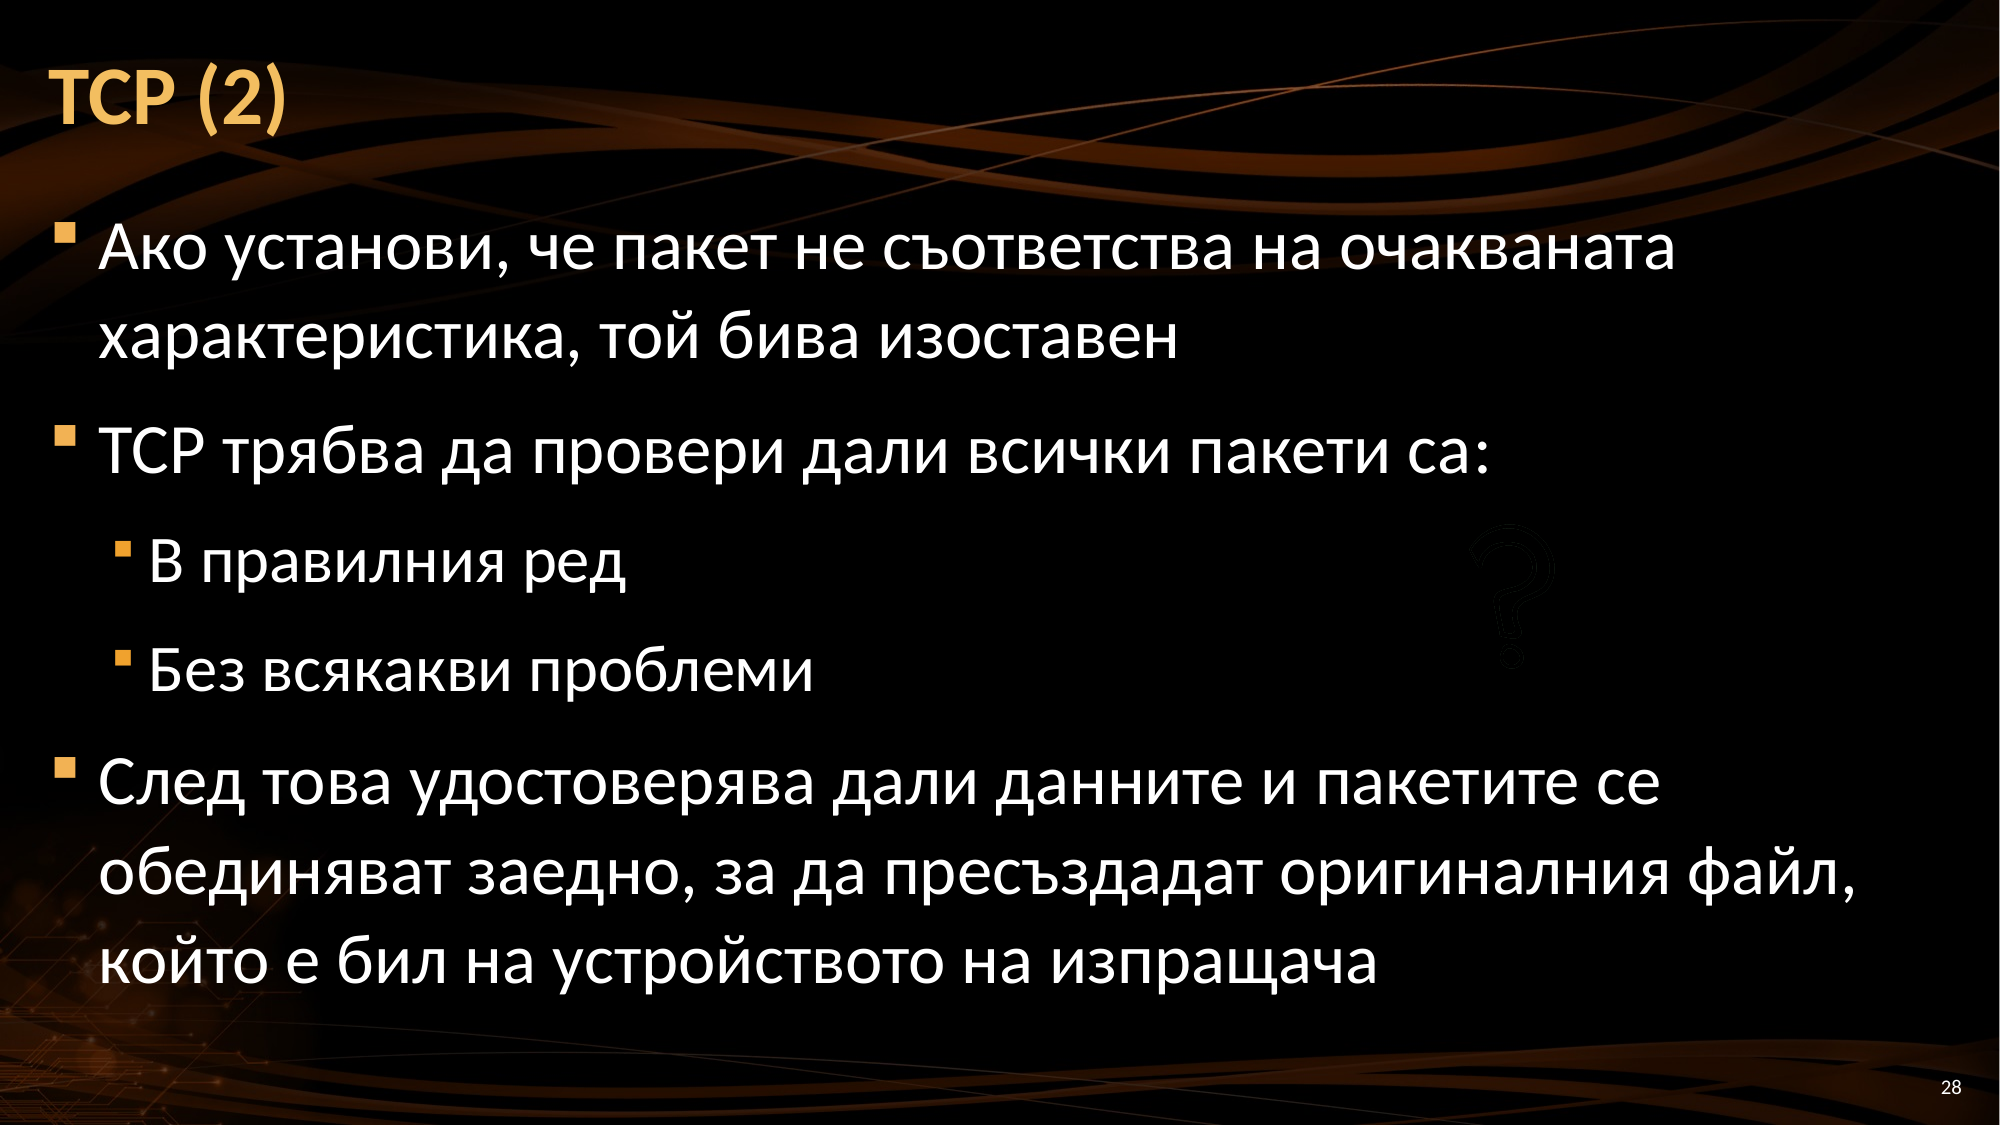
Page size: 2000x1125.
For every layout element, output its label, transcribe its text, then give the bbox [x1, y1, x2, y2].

title TCP (2) [30, 6, 1968, 189]
picture [0, 0, 2000, 1125]
list Ако установи, че пакет не съответства на очакваната характеристика, той бива изоставен TCP трябва да провери дали всички пакети са: В правилния ред Без всякакви проблеми След това удостоверява дали данните и пакетите се обединяват заедно, за да пресъздадат оригиналния файл, който е бил на устройството на изпращача [31, 189, 1968, 1103]
slide_number 28 [1897, 1070, 1968, 1103]
